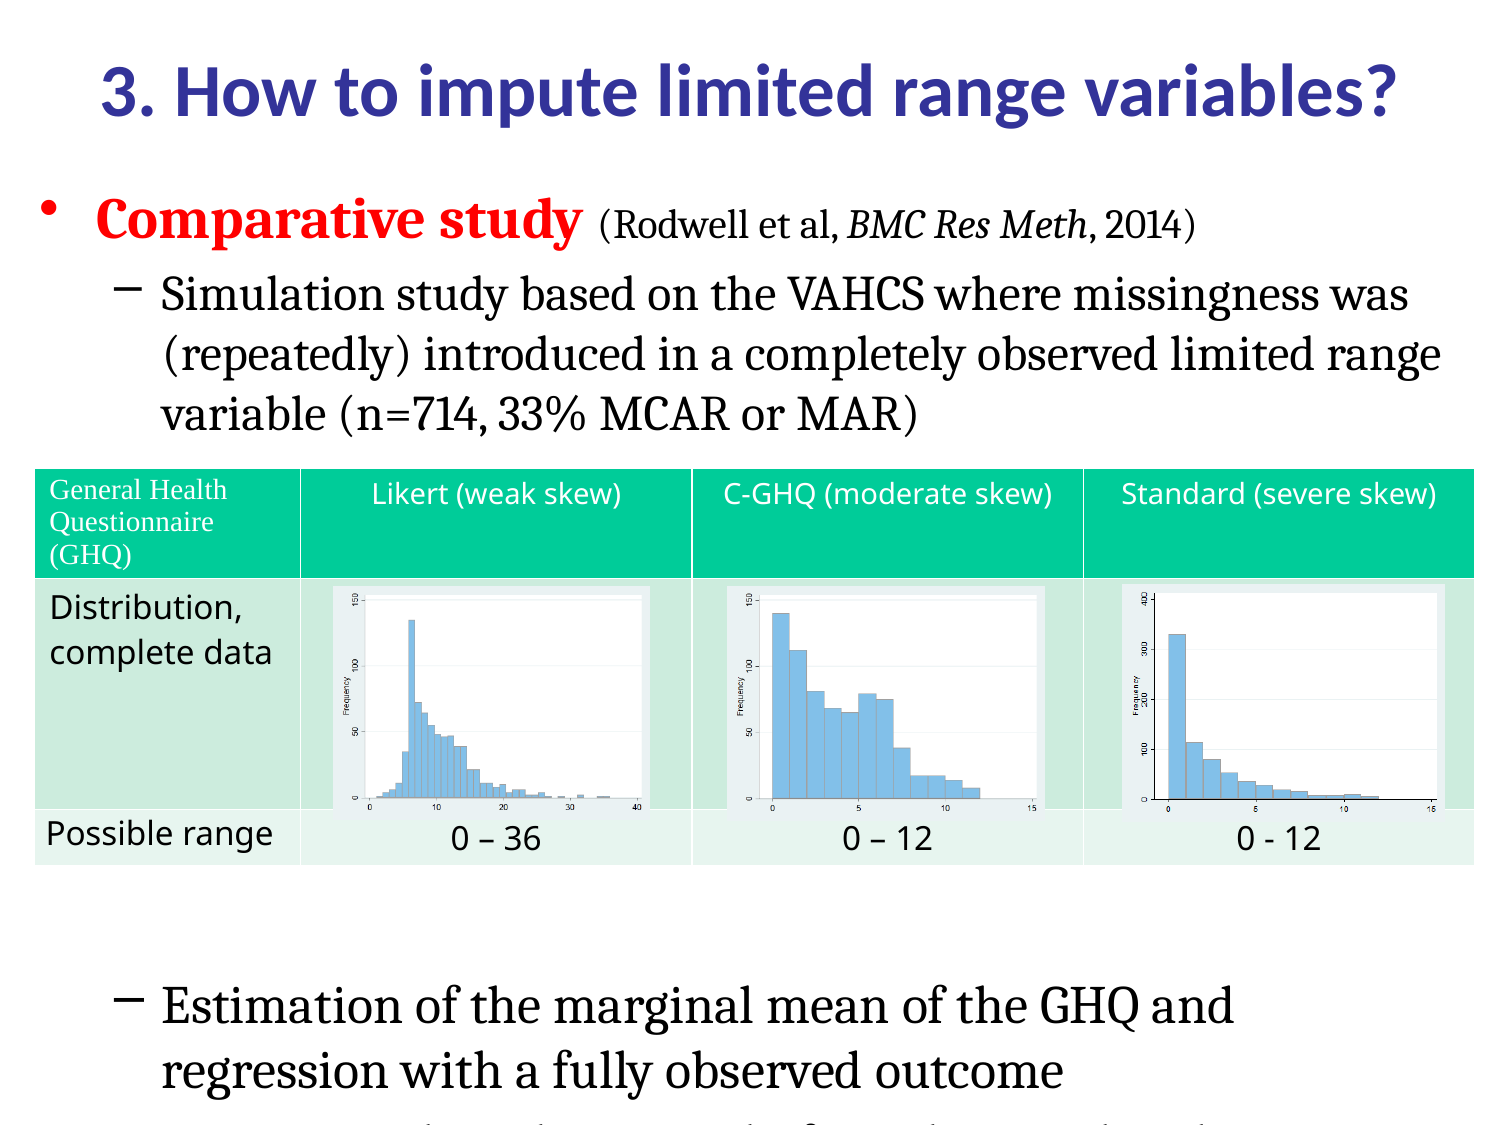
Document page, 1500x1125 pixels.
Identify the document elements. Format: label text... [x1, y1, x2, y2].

title 3. How to impute limited range variables? [24, 11, 1475, 161]
list Comparative study (Rodwell et al, BMC Res Meth, 2014) Simulation study based on the VAHCS where missingness was (repeatedly) introduced in a completely observed limited range variable (n=714, 33% MCAR or MAR) Estimation of the marginal mean of the GHQ and regression with a fully observed outcome Compared results to “truth” from the complete data [24, 172, 1475, 1059]
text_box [34, 467, 1476, 867]
